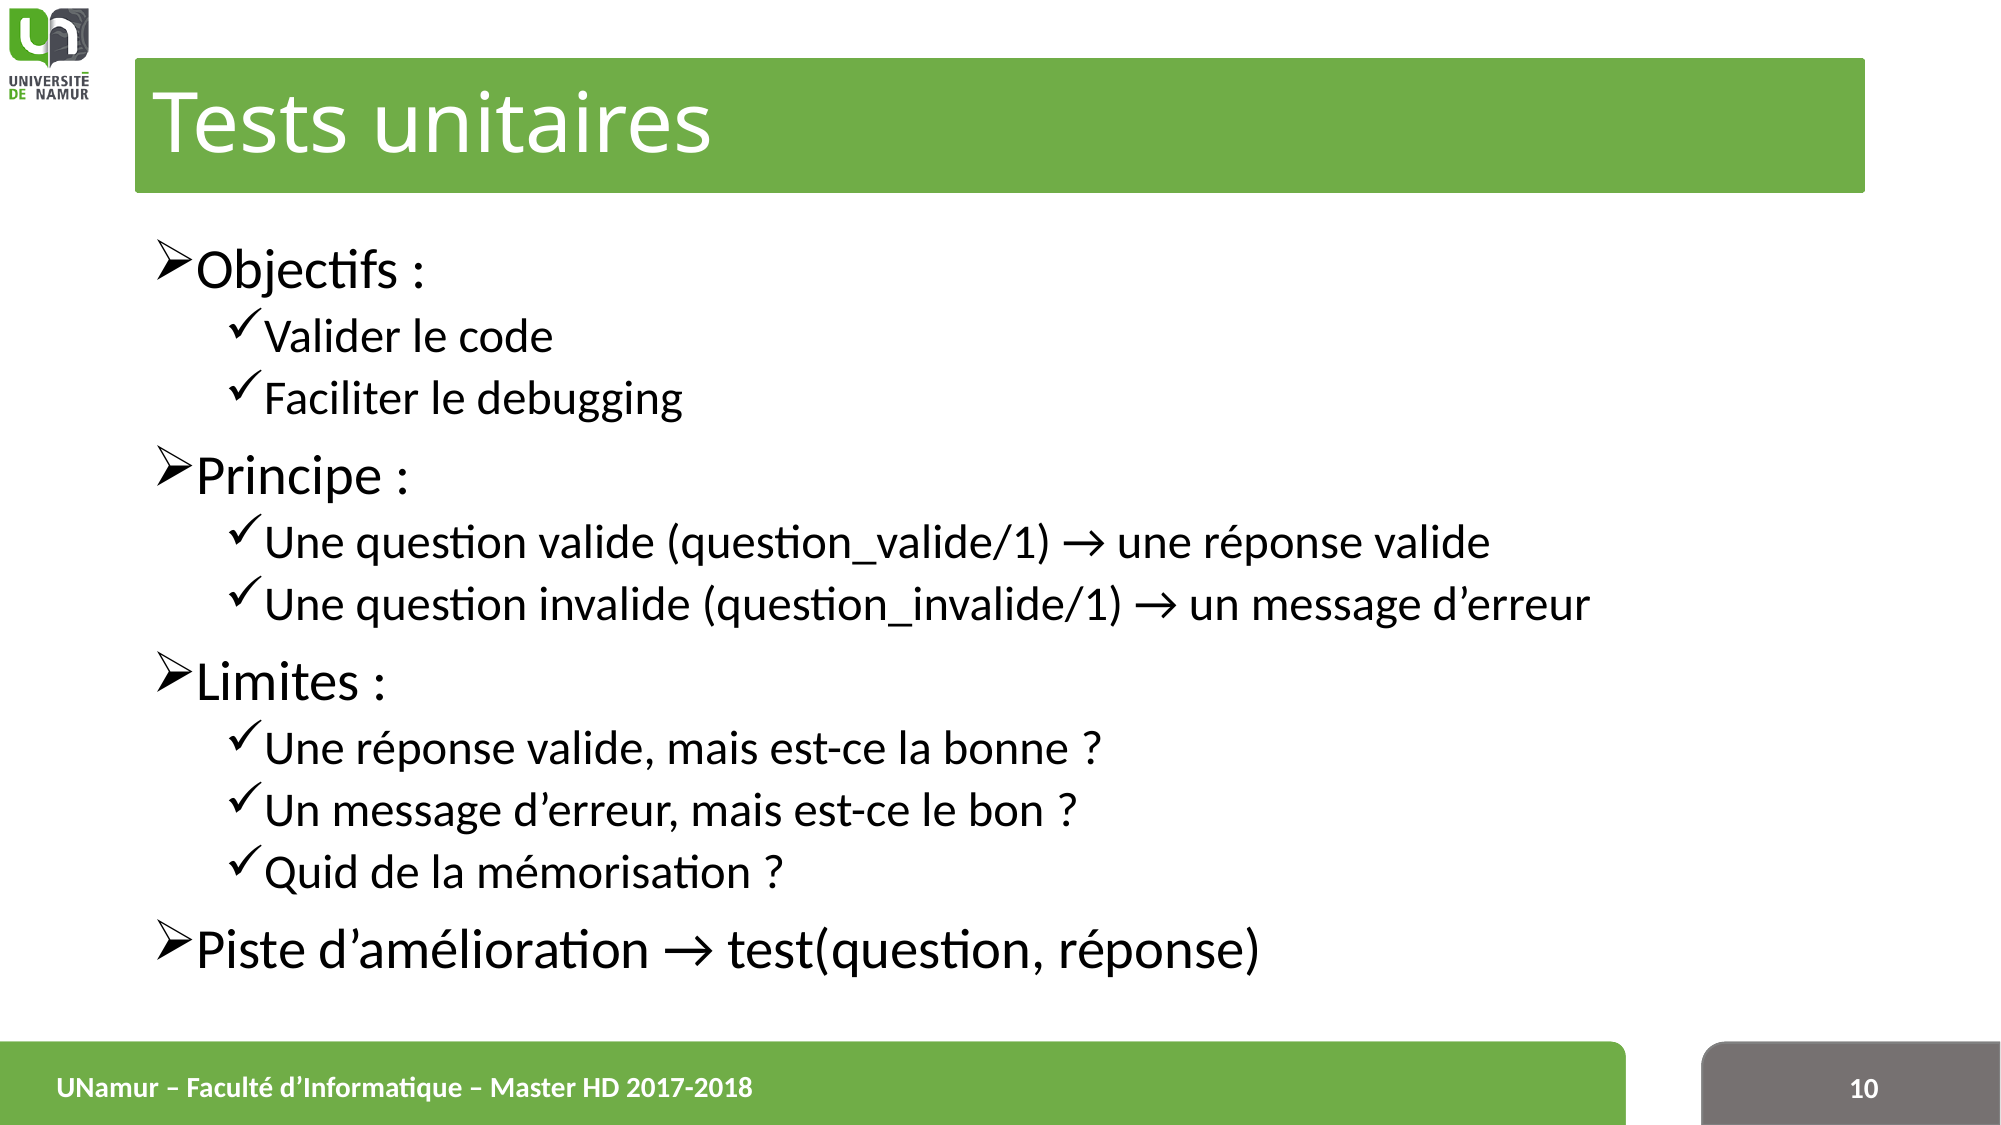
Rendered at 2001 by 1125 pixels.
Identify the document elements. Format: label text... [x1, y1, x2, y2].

footer UNamur – Faculté d’Informatique – Master HD 2017-2018 [41, 1061, 1667, 1122]
picture [0, 0, 97, 108]
title Tests unitaires [135, 58, 1865, 193]
list Objectifs : Valider le code Faciliter le debugging Principe : Une question valide (question_valide/1) → une réponse valide Une question invalide (question_invalide/1) → un message d’erreur Limites : Une réponse valide, mais est-ce la bonne ? Un message d’erreur, mais est-ce le bon ? Quid de la mémorisation ? Piste d’amélioration → test(question, réponse) [137, 232, 1863, 993]
